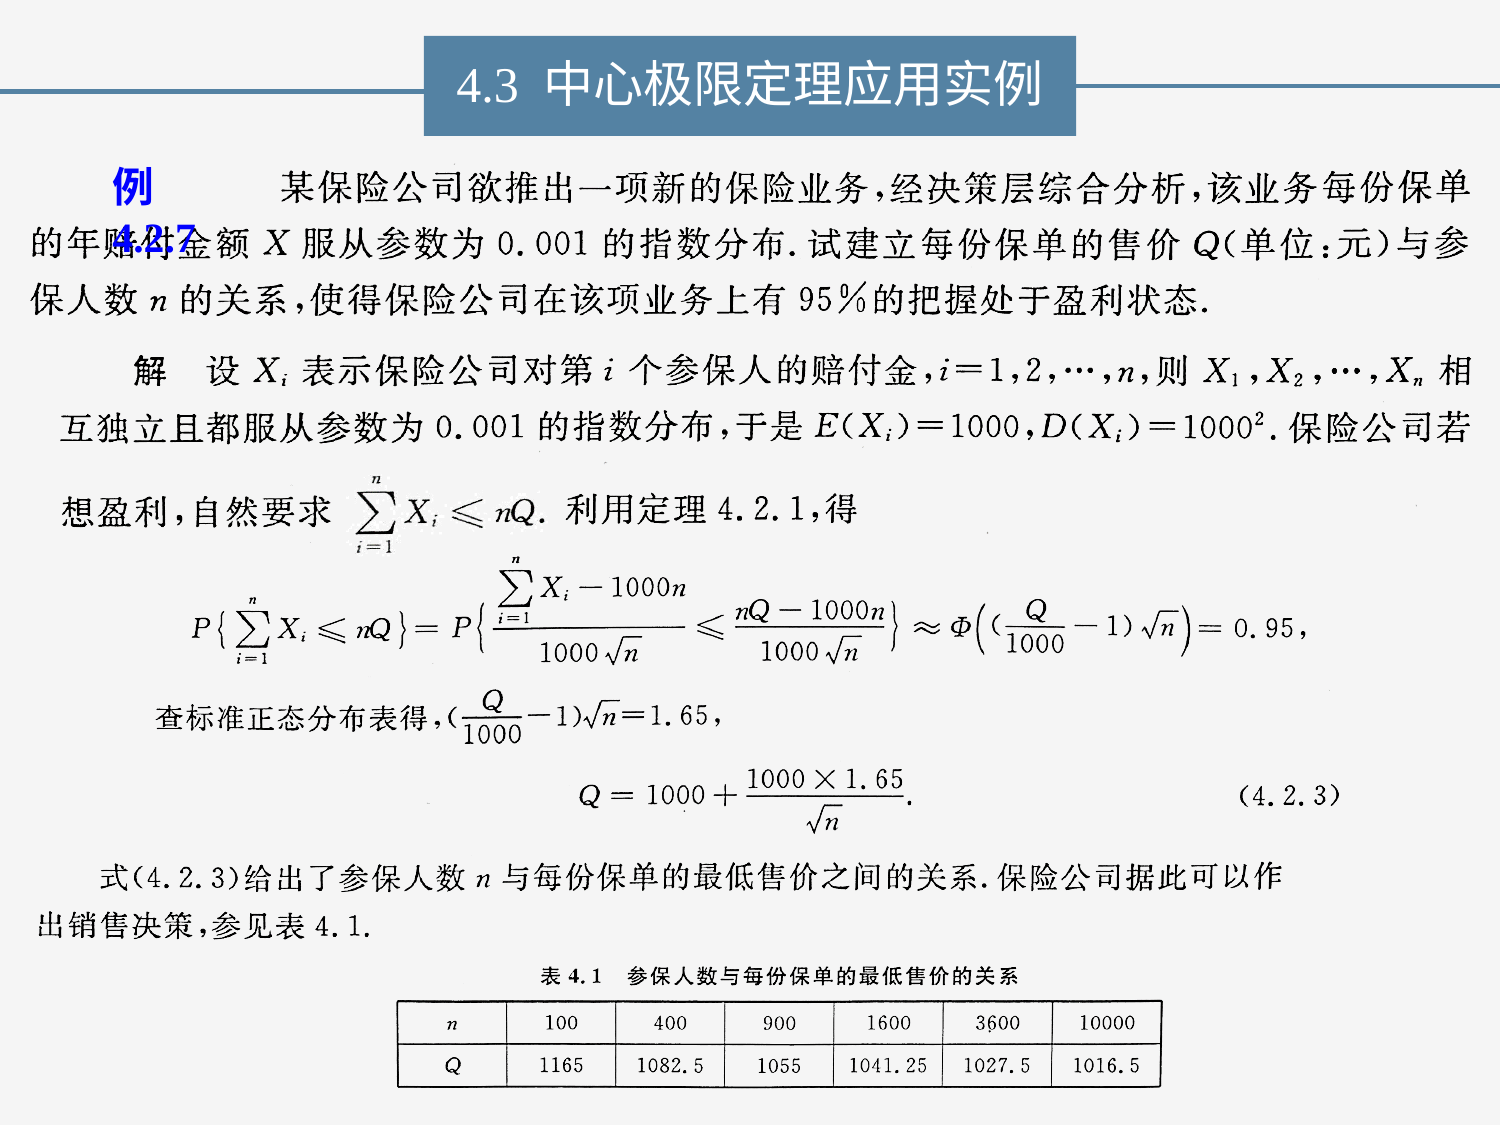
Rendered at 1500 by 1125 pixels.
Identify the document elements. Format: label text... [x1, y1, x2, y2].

picture [25, 848, 1288, 947]
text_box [56, 339, 1487, 557]
picture [30, 145, 1487, 327]
picture [148, 557, 1352, 842]
text_box 4.3 中心极限定理应用实例 [423, 35, 1077, 136]
picture [379, 954, 1167, 1093]
